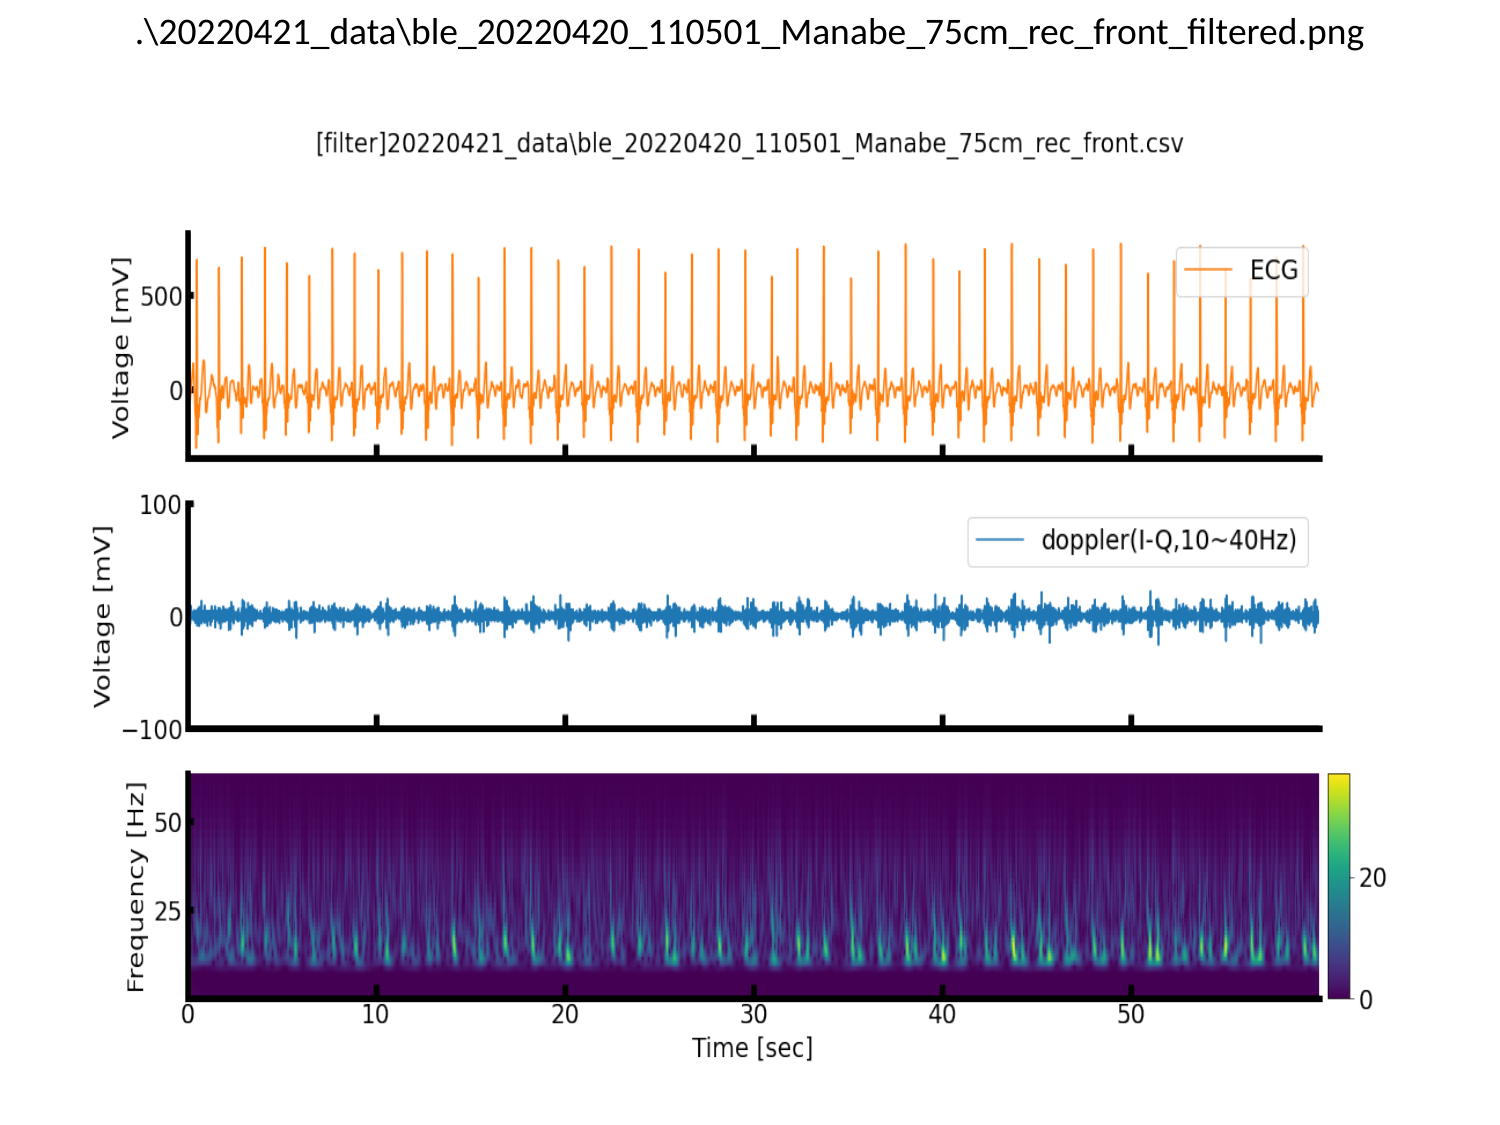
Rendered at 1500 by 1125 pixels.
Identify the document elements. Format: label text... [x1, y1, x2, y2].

picture [0, 112, 1500, 1125]
text_box .\20220421_data\ble_20220420_110501_Manabe_75cm_rec_front_filtered.png [119, 0, 1380, 60]
